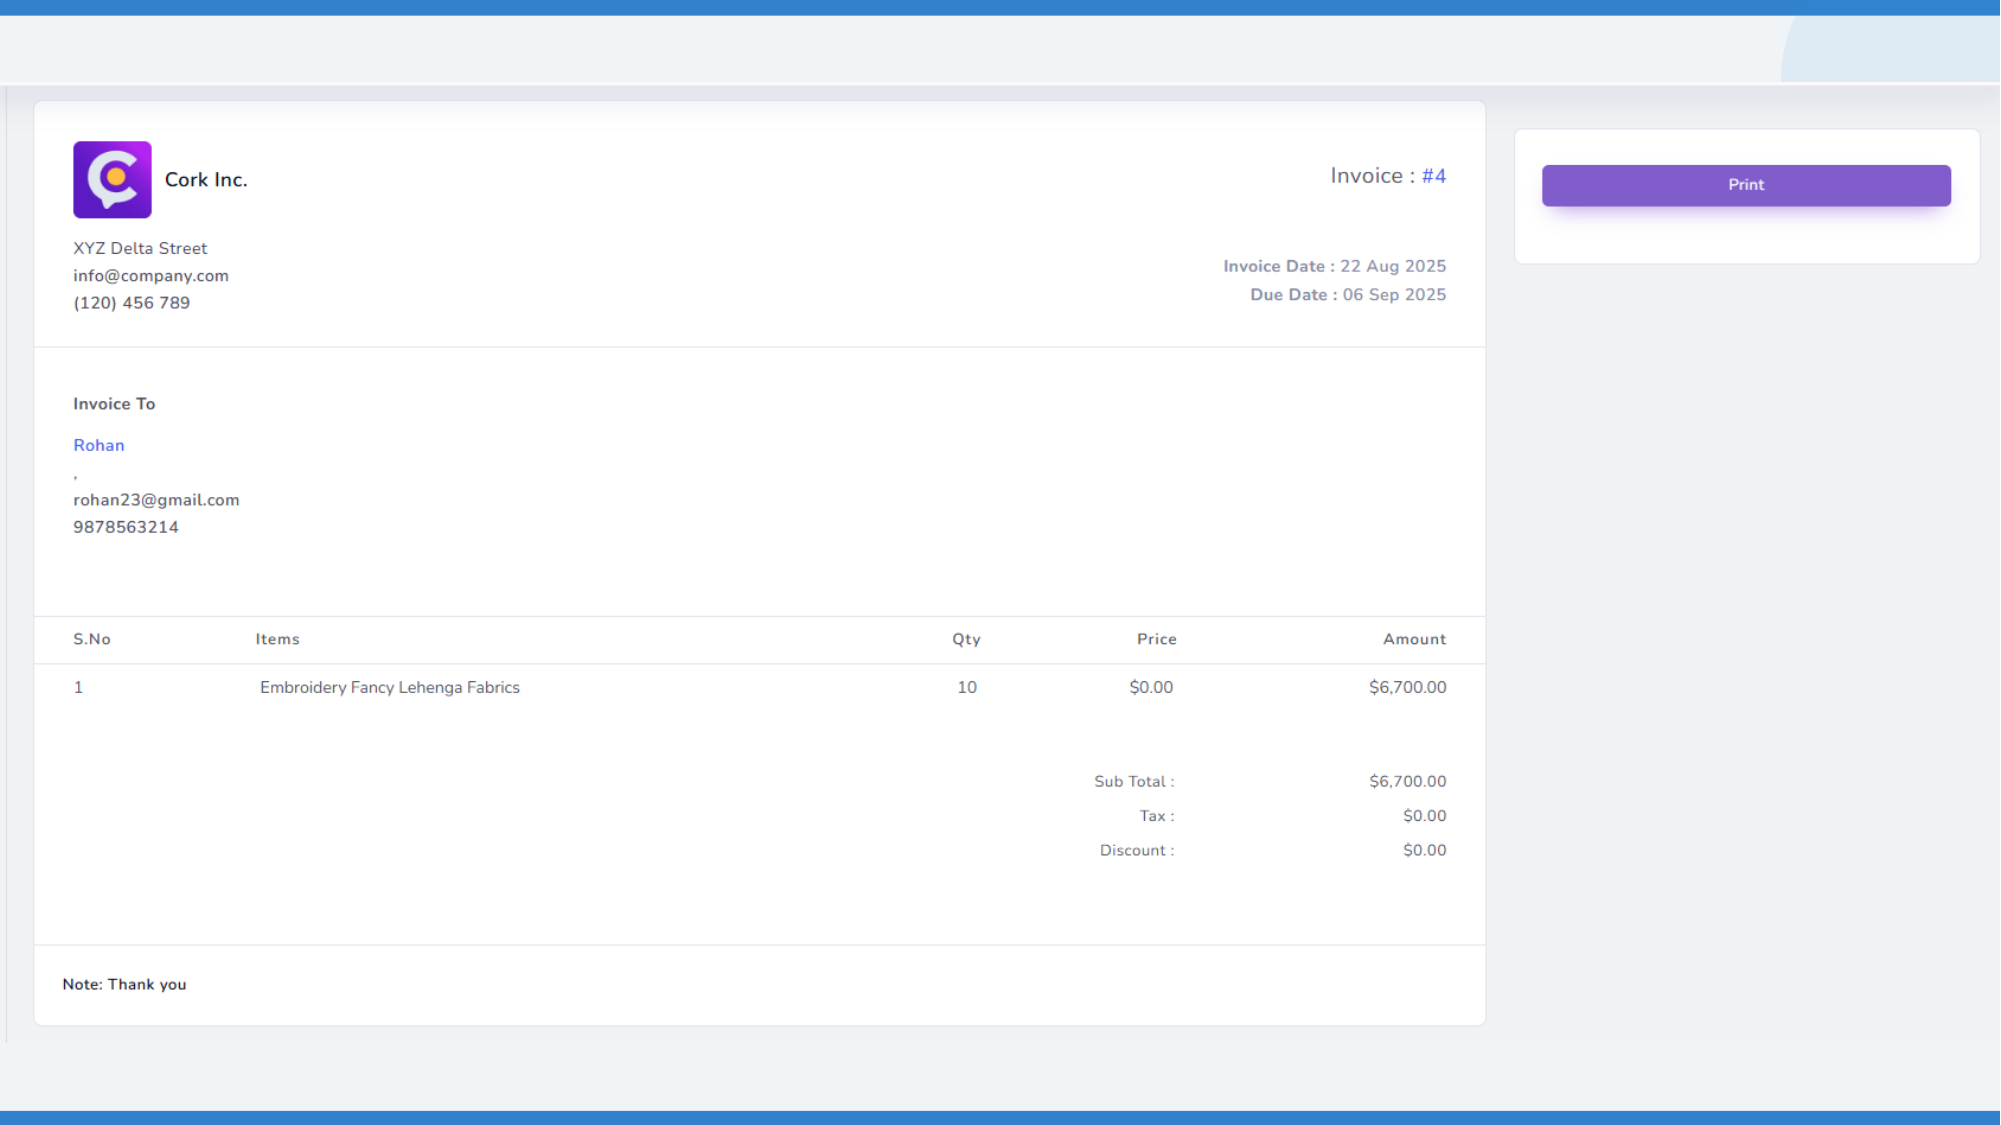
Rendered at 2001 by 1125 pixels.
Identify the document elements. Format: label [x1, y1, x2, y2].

picture [0, 82, 2000, 1043]
text_box [0, 0, 2000, 82]
text_box [0, 1043, 2000, 1125]
